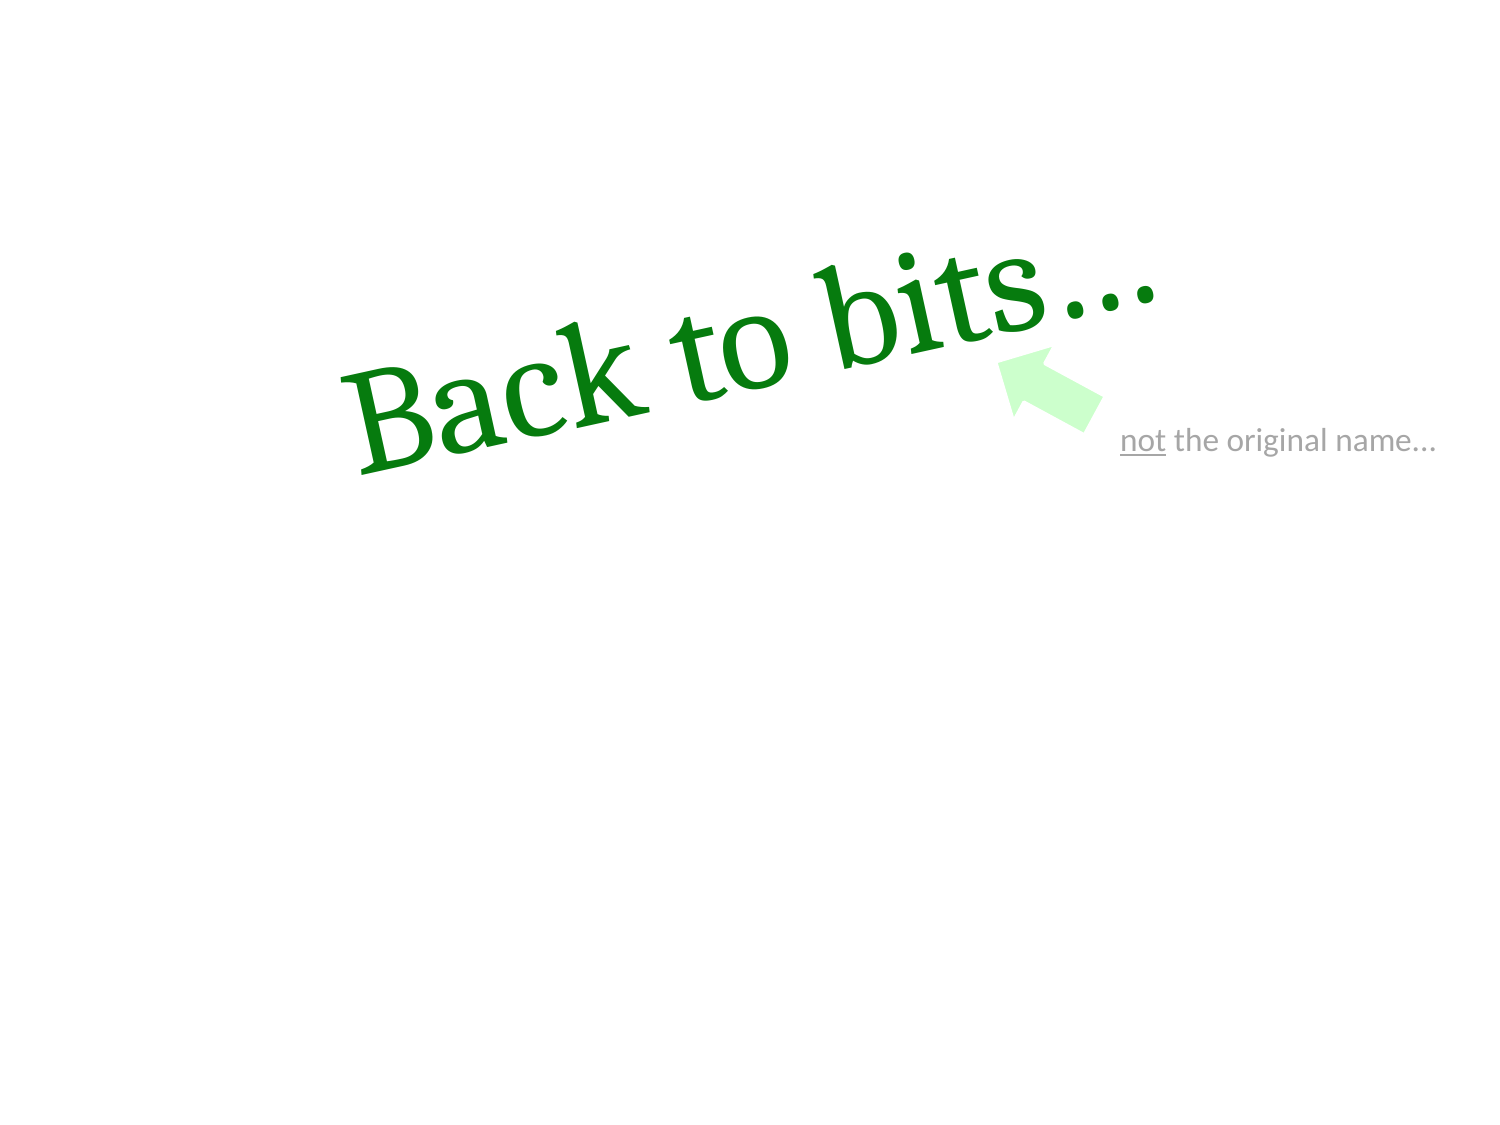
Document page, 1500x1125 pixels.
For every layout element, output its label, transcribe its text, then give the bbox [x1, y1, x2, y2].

text_box Back to bits… [61, 87, 1434, 571]
text_box [995, 344, 1106, 435]
text_box not the original name... [1105, 410, 1453, 466]
